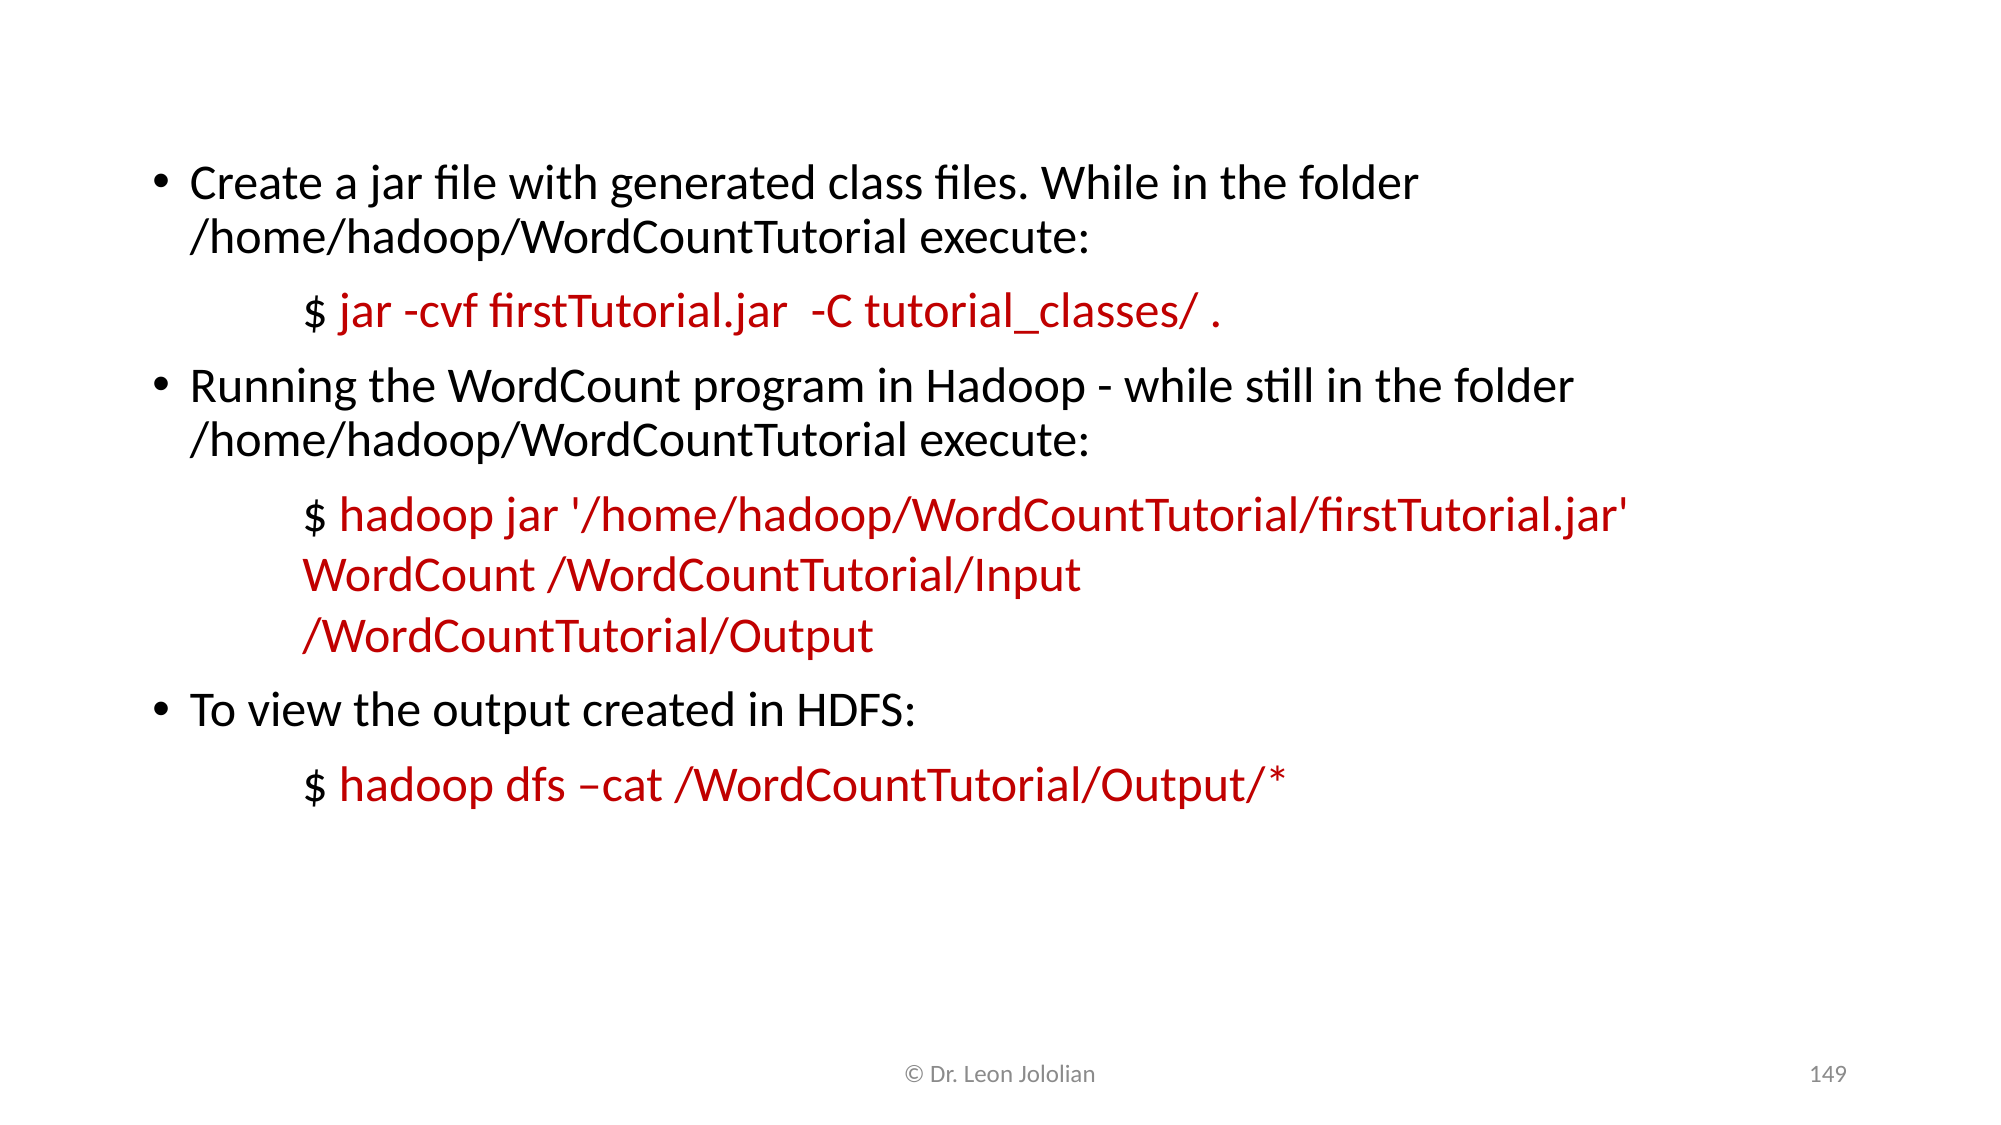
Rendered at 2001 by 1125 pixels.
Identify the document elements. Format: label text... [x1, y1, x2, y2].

list Create a jar file with generated class files. While in the folder /home/hadoop/WordCountTutorial execute: $ jar -cvf firstTutorial.jar -C tutorial_classes/ . Running the WordCount program in Hadoop - while still in the folder /home/hadoop/WordCountTutorial execute: $ hadoop jar '/home/hadoop/WordCountTutorial/firstTutorial.jar' WordCount /WordCountTutorial/Input /WordCountTutorial/Output To view the output created in HDFS: $ hadoop dfs –cat /WordCountTutorial/Output/* [137, 148, 1836, 1043]
slide_number 149 [1412, 1042, 1863, 1103]
footer © Dr. Leon Jololian [662, 1042, 1338, 1103]
